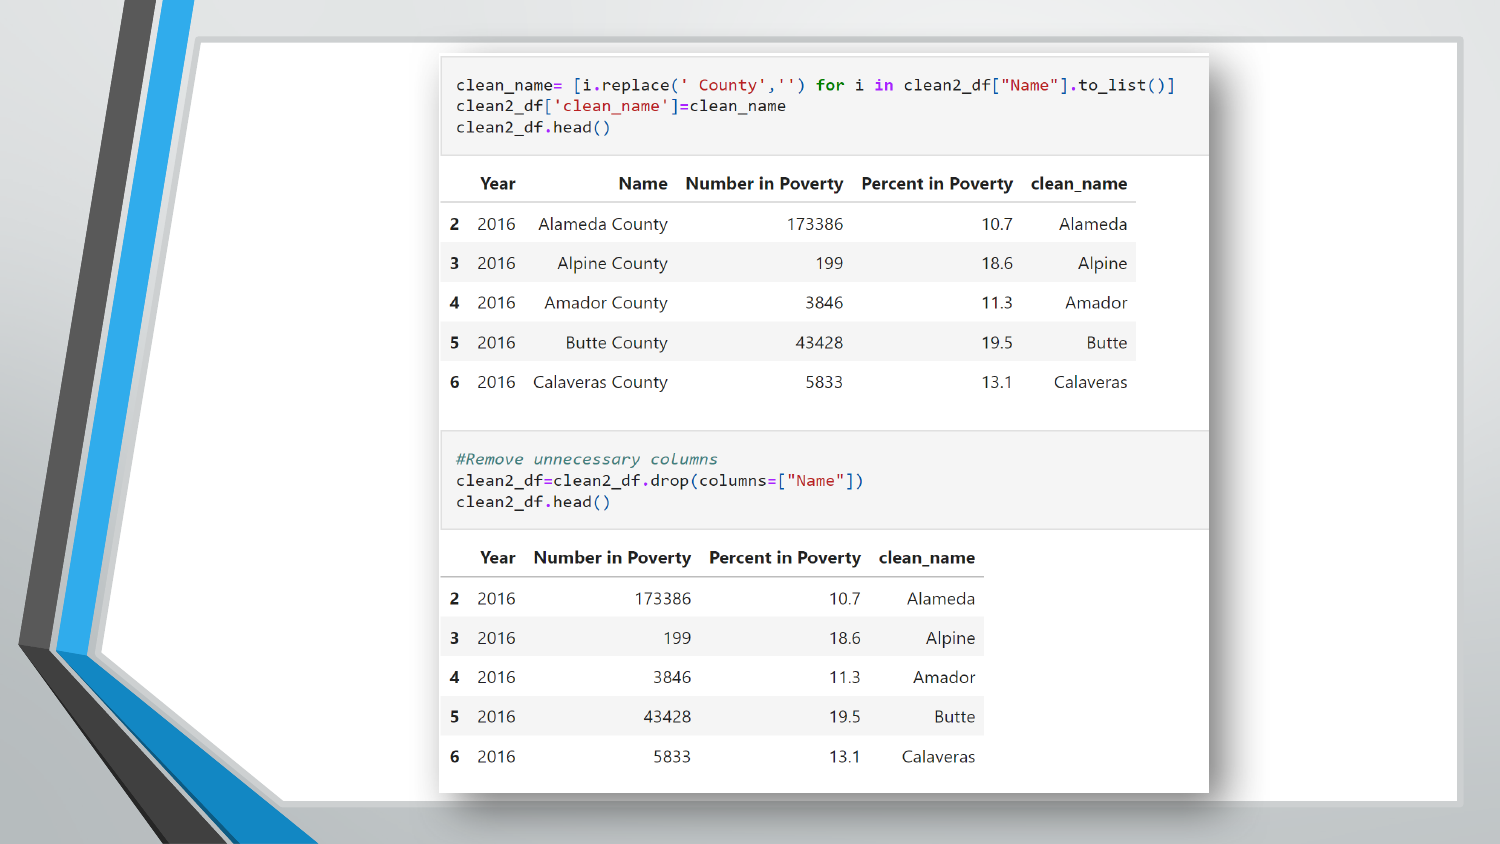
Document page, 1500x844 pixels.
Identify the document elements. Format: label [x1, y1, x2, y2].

picture [439, 52, 1209, 793]
text_box [319, 38, 464, 806]
text_box [1216, 38, 1462, 806]
text_box [18, 0, 319, 844]
